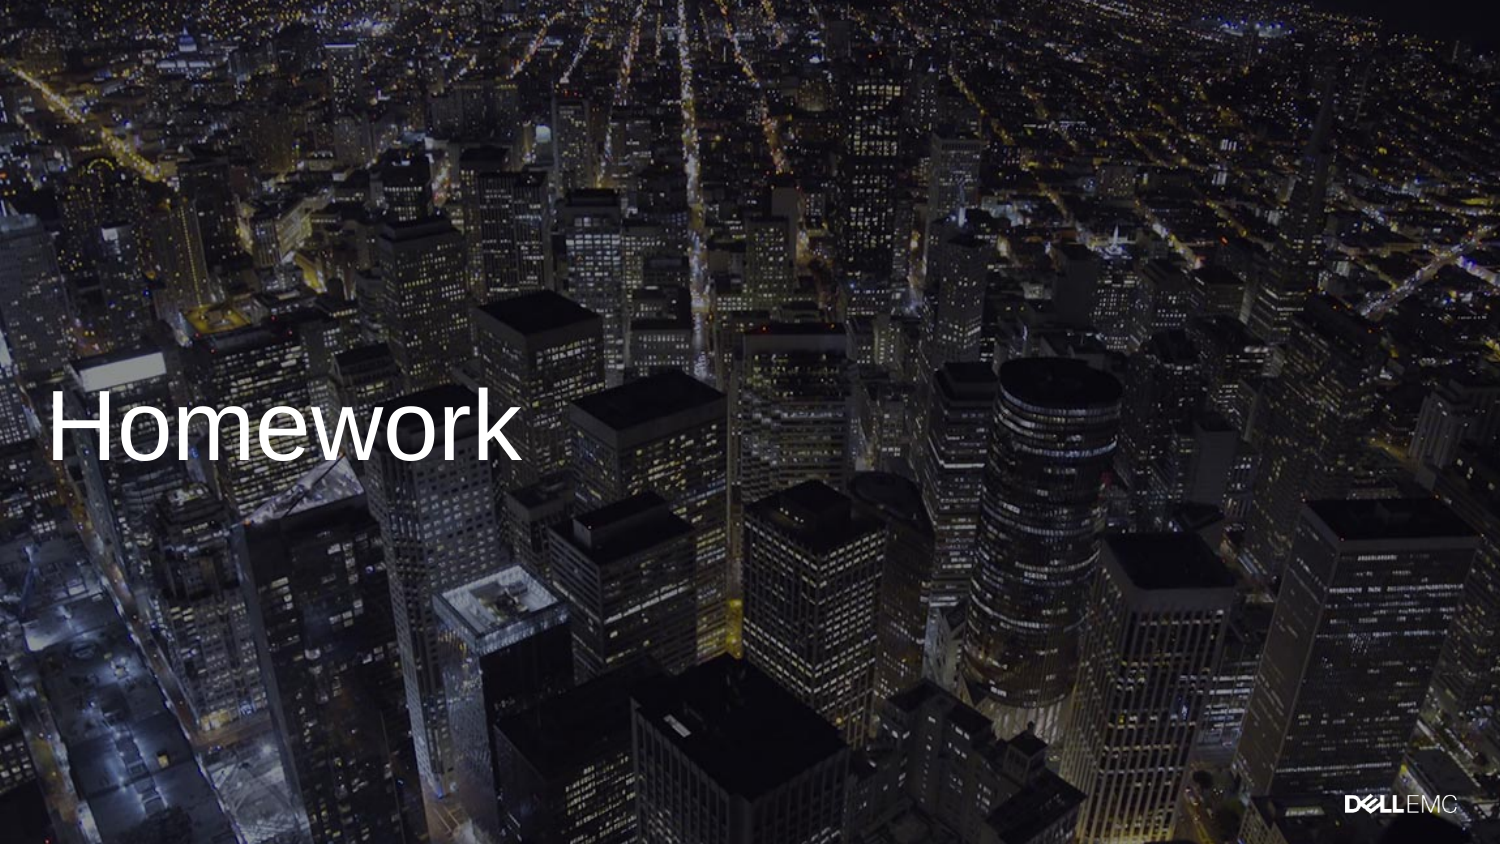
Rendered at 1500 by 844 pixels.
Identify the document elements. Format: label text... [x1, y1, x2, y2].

picture [0, 0, 1500, 844]
title Homework [45, 286, 1405, 571]
